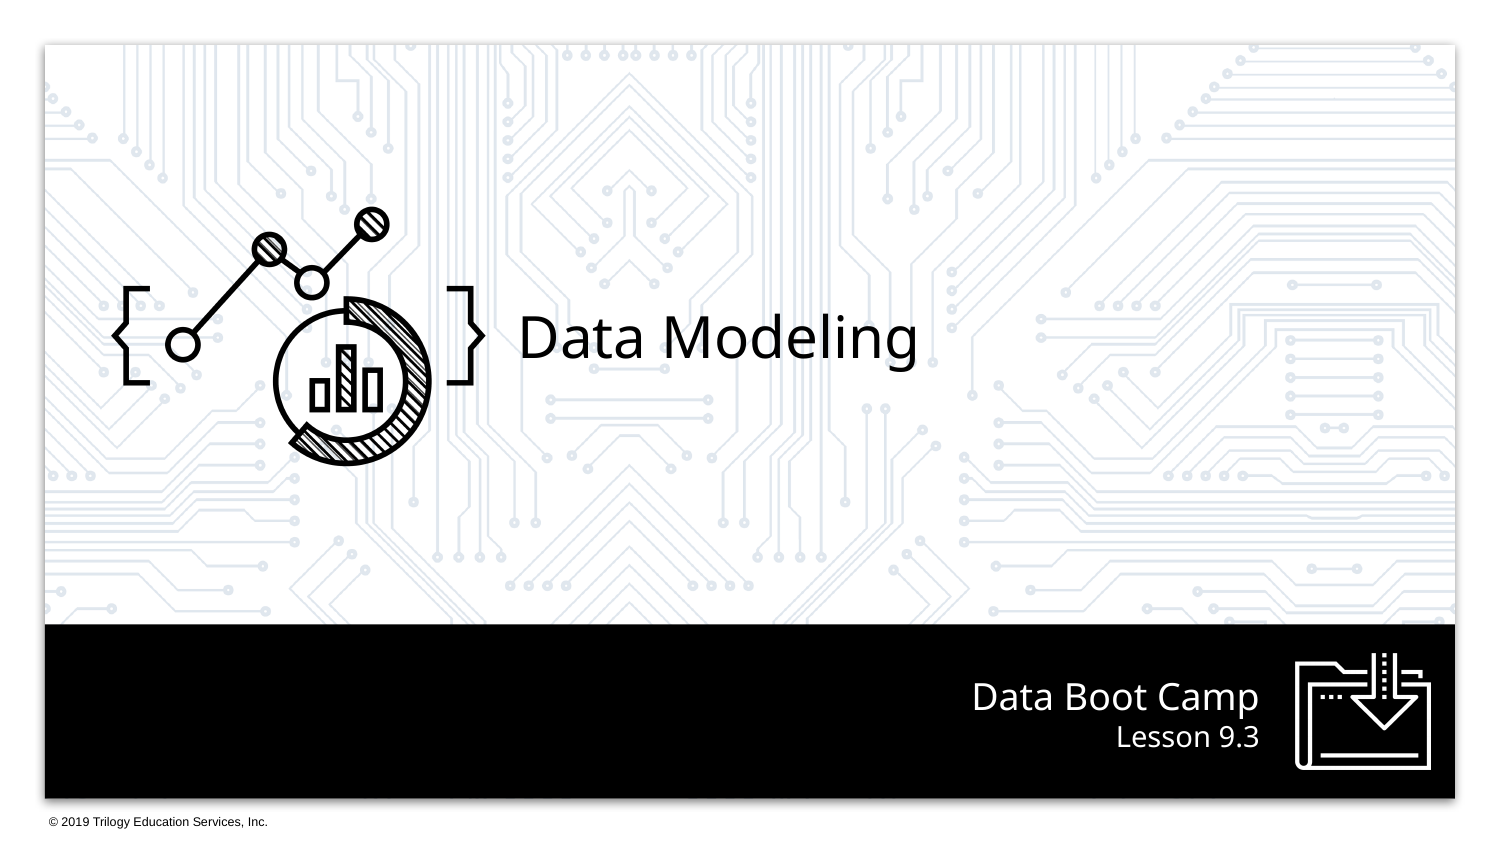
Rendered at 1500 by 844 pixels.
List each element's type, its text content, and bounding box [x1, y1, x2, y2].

title Data Modeling [45, 300, 1455, 505]
picture [1295, 653, 1431, 708]
title Lesson 9.3 [86, 708, 1456, 761]
picture [45, 505, 1455, 624]
picture [1295, 761, 1431, 770]
picture [45, 45, 1455, 300]
